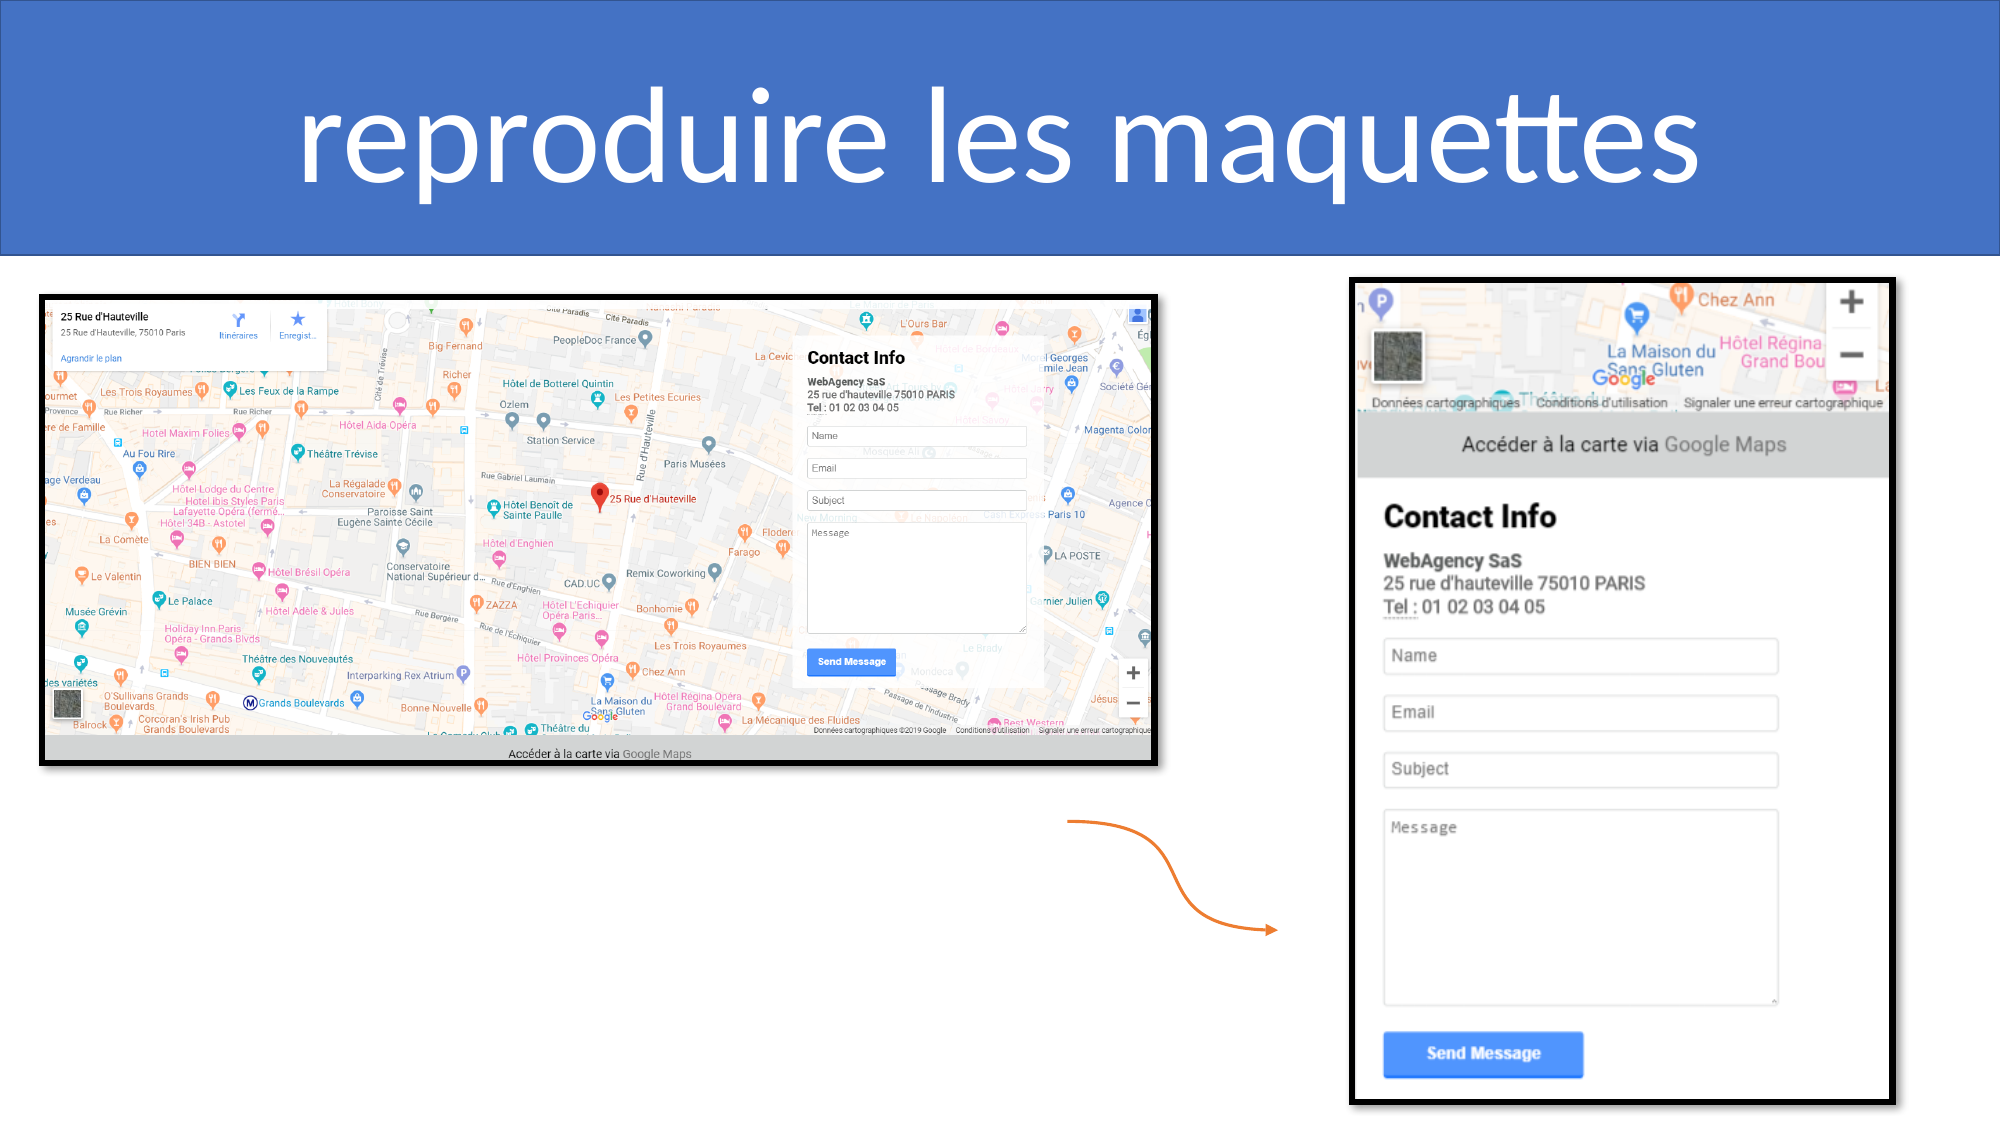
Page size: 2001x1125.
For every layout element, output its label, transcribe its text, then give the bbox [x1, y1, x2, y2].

picture [1354, 283, 1890, 1100]
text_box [1067, 821, 1278, 931]
text_box reproduire les maquettes [0, 0, 2000, 256]
picture [45, 299, 1152, 760]
